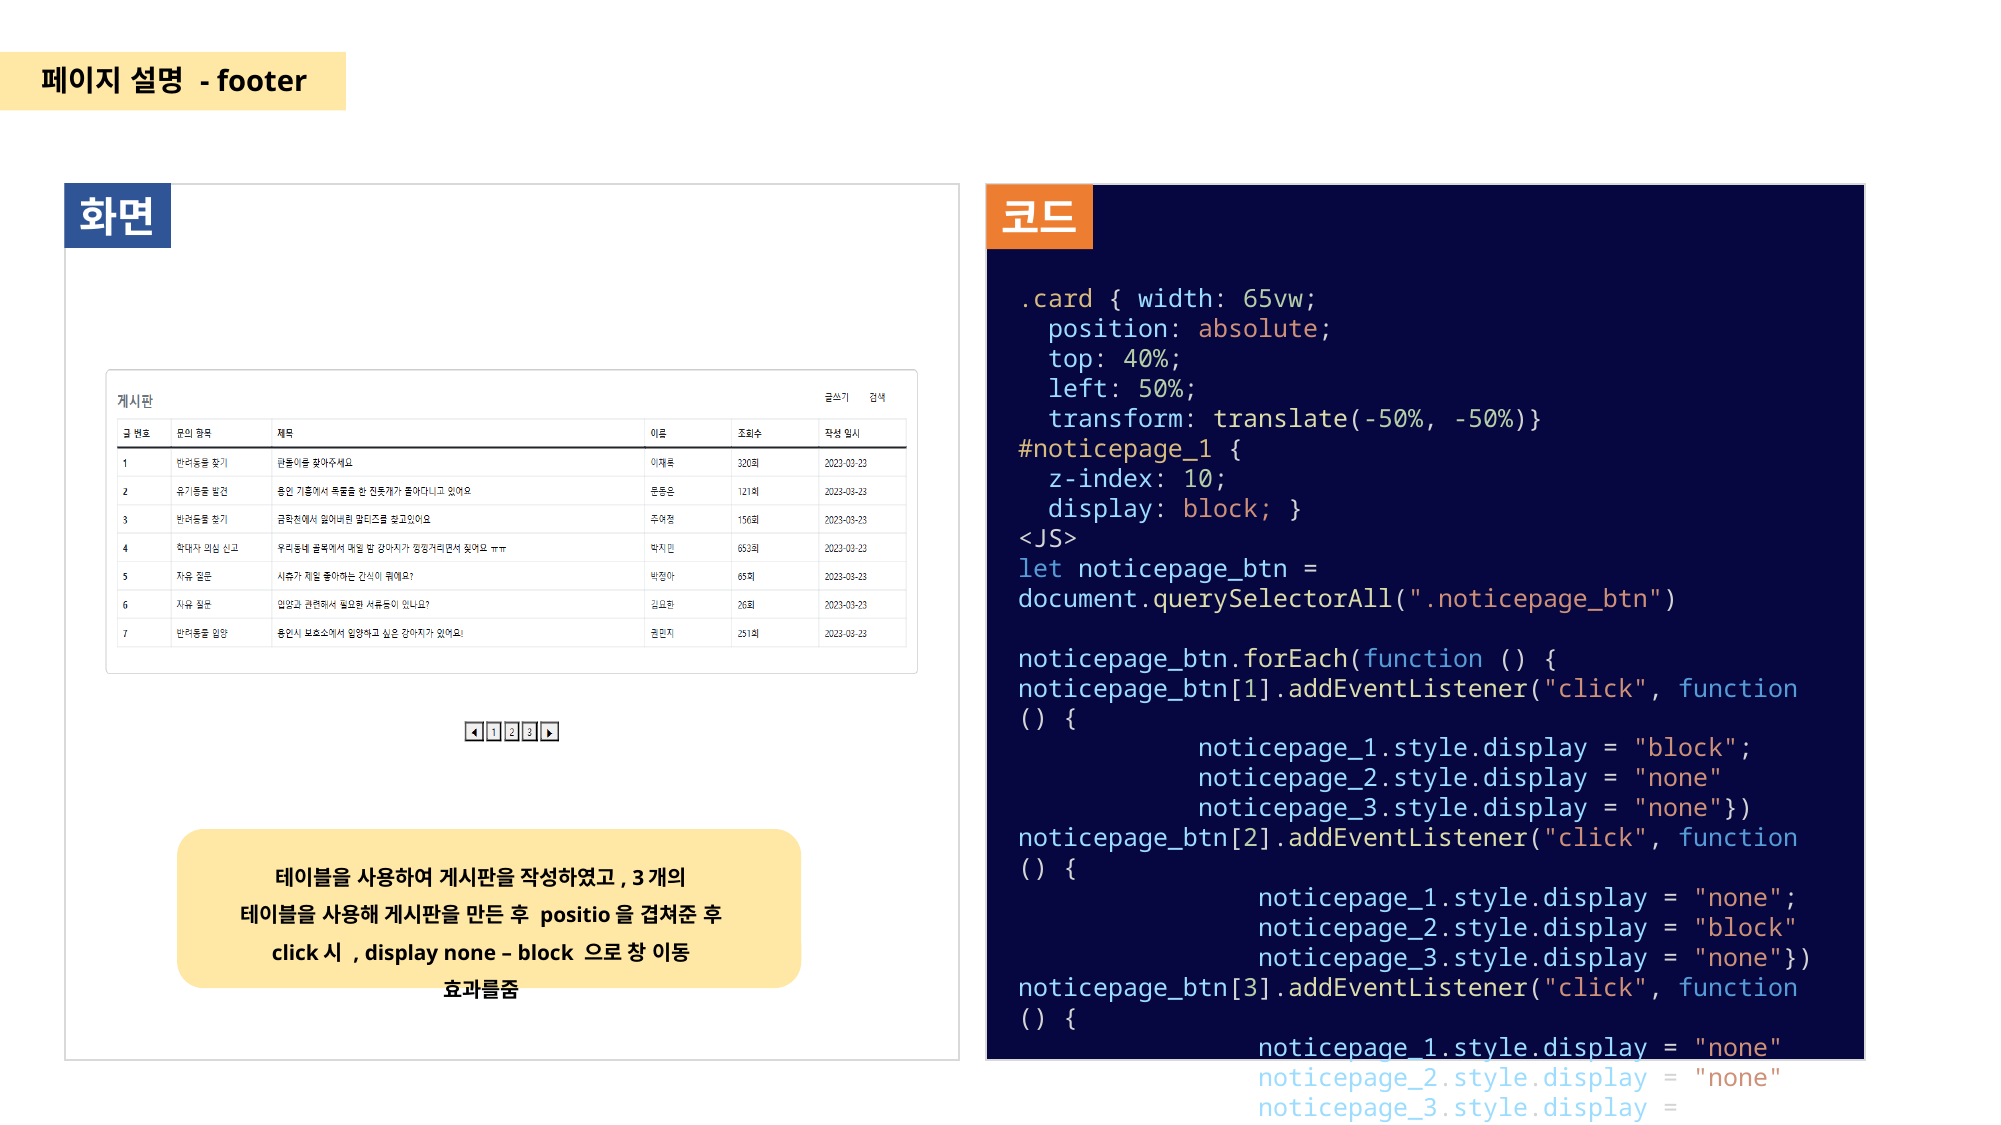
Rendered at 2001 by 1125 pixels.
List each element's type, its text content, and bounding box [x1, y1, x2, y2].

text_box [174, 828, 802, 989]
picture [90, 356, 934, 763]
text_box .card { width: 65vw; position: absolute; top: 40%; left: 50%; transform: translate(-50%, -50%)} #noticepage_1 { z-index: 10; display: block; } <JS> let noticepage_btn = document.querySelectorAll(".noticepage_btn") noticepage_btn.forEach(function () { noticepage_btn[1].addEventListener("click", function () { noticepage_1.style.display = "block"; noticepage_2.style.display = "none" noticepage_3.style.display = "none"}) noticepage_btn[2].addEventListener("click", function () { noticepage_1.style.display = "none"; noticepage_2.style.display = "block" noticepage_3.style.display = "none"}) noticepage_btn[3].addEventListener("click", function () { noticepage_1.style.display = "none" noticepage_2.style.display = "none" noticepage_3.style.display = "block";})}) [1003, 1061, 1836, 1125]
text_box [986, 184, 1866, 1061]
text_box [65, 184, 959, 1061]
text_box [0, 51, 352, 111]
